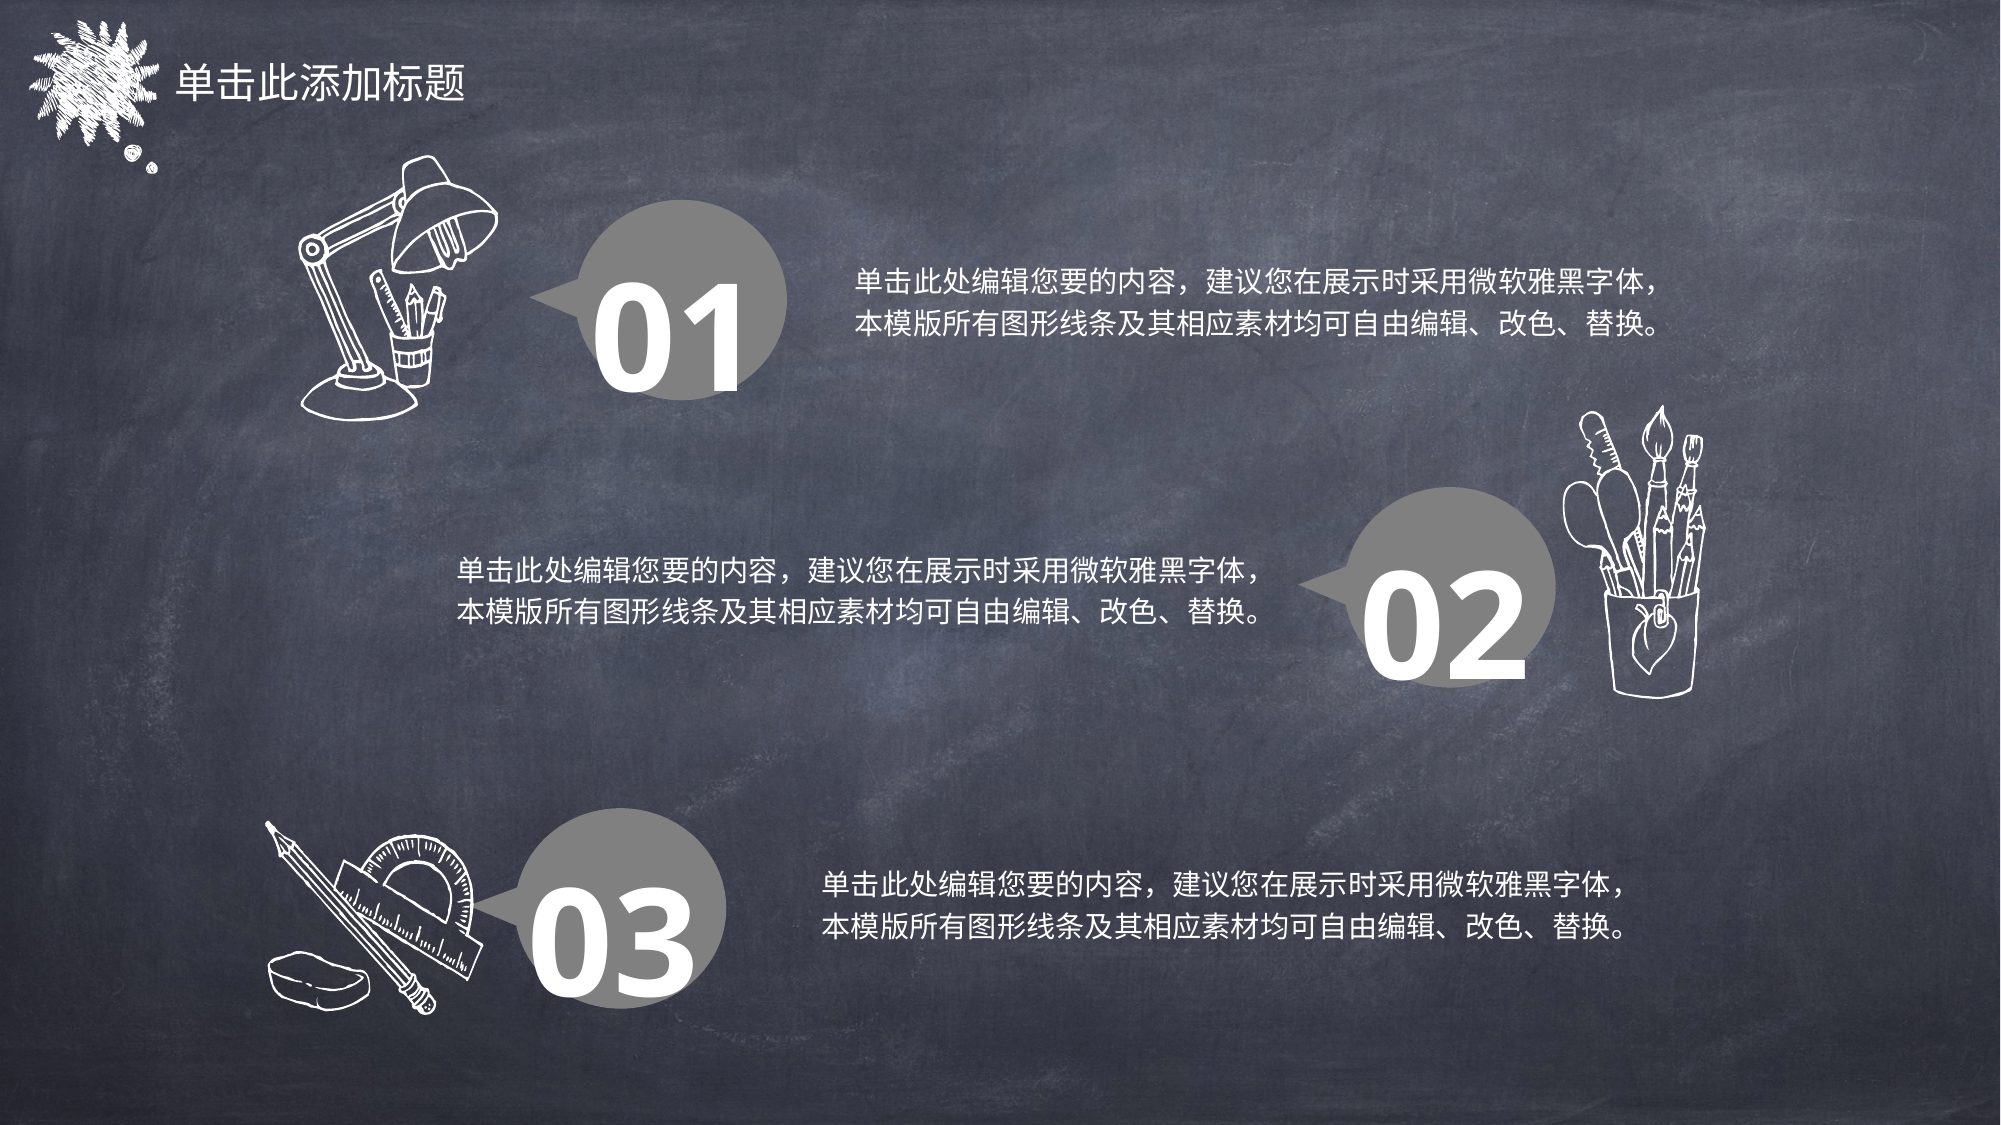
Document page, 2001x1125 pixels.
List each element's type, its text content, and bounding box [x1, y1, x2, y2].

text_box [298, 155, 499, 422]
text_box [1613, 404, 1706, 700]
text_box 单击此处编辑您要的内容，建议您在展示时采用微软雅黑字体，本模版所有图形线条及其相应素材均可自由编辑、改色、替换。 [893, 256, 1668, 340]
text_box [1579, 411, 1608, 431]
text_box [29, 20, 160, 174]
text_box 单击此处编辑您要的内容，建议您在展示时采用微软雅黑字体，本模版所有图形线条及其相应素材均可自由编辑、改色、替换。 [848, 859, 1635, 943]
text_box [575, 144, 893, 401]
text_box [265, 820, 484, 1015]
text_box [513, 749, 848, 1009]
picture [0, 0, 2001, 1125]
text_box 单击此添加标题 [160, 49, 561, 114]
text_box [1344, 431, 1662, 688]
text_box 单击此处编辑您要的内容，建议您在展示时采用微软雅黑字体，本模版所有图形线条及其相应素材均可自由编辑、改色、替换。 [456, 544, 1270, 629]
